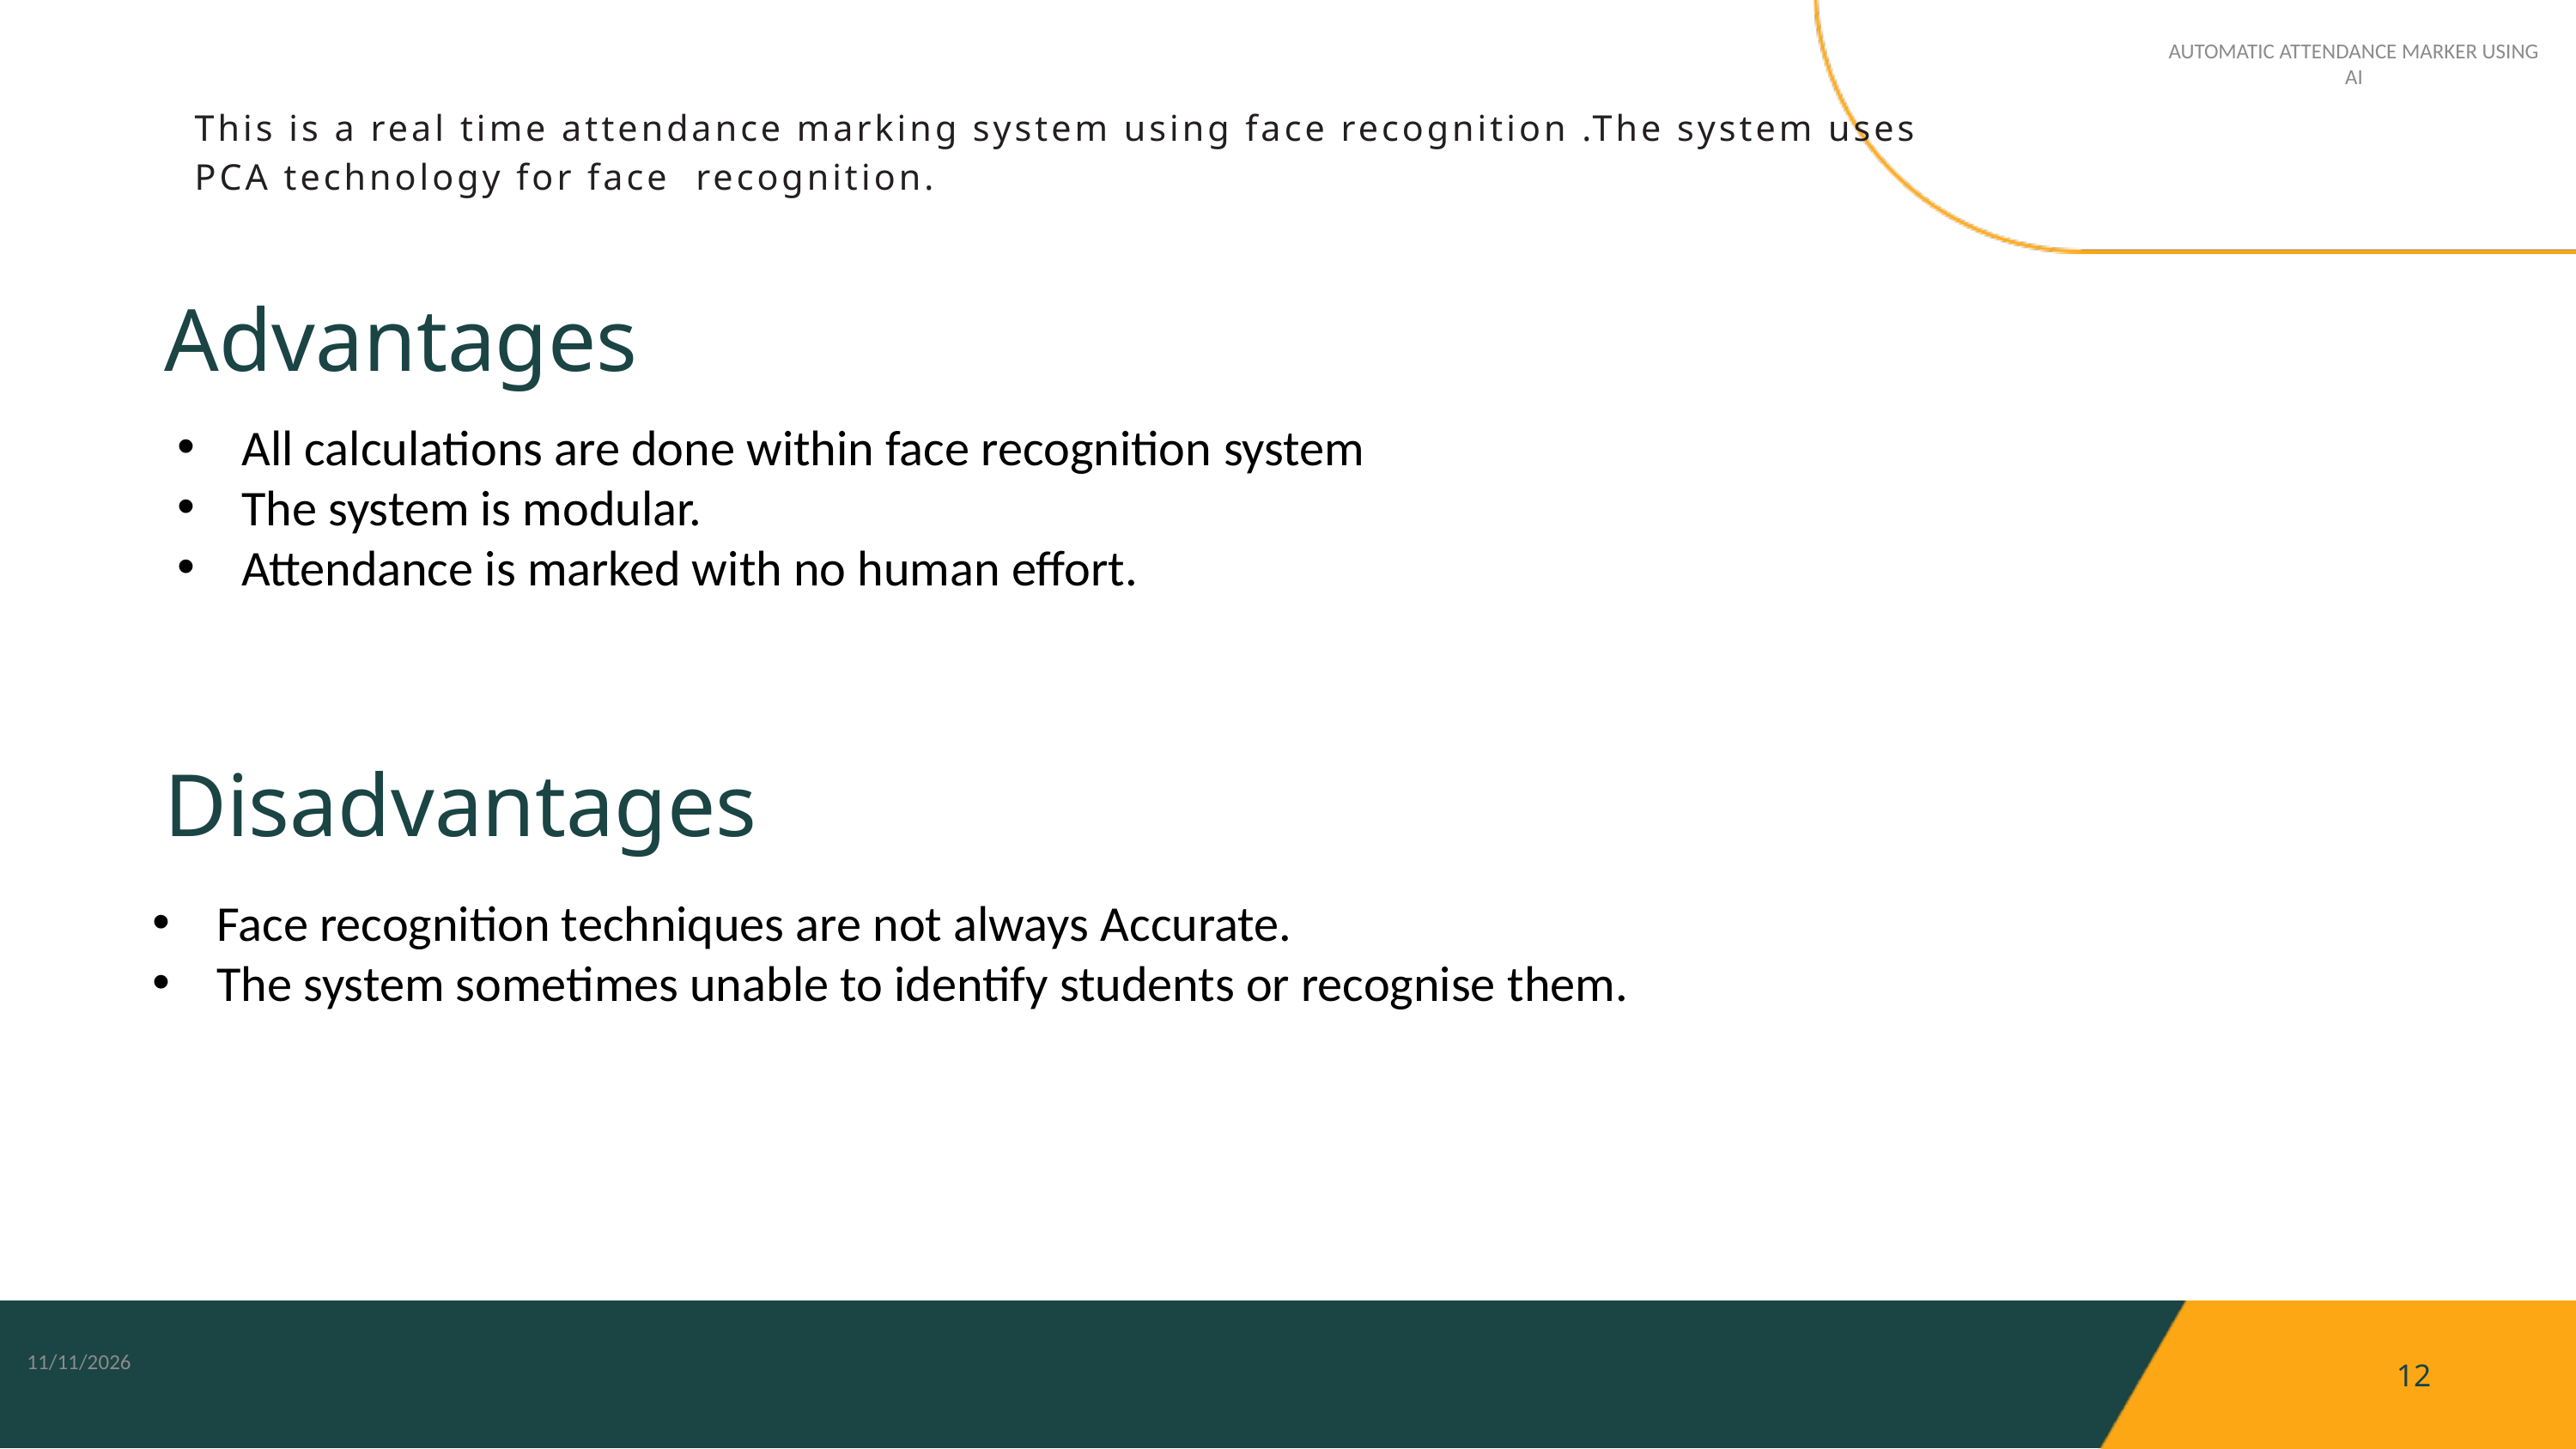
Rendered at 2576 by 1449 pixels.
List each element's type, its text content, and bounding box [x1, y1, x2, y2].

text_box Disadvantages [164, 745, 1834, 854]
text_box All calculations are done within face recognition system The system is modular. Attendance is marked with no human effort. [164, 409, 2354, 603]
text_box [2218, 1300, 2576, 1449]
text_box Face recognition techniques are not always Accurate. The system sometimes unable to identify students or recognise them. [139, 885, 2330, 1018]
text_box [1814, 0, 2576, 254]
footer AUTOMATIC ATTENDANCE MARKER USING AI [2149, 37, 2558, 89]
text_box 12 [2354, 1353, 2432, 1393]
text_box Advantages [164, 280, 1834, 389]
text_box This is a real time attendance marking system using face recognition .The system uses PCA technology for face recognition. [164, 50, 1943, 246]
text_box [0, 1300, 2216, 1449]
